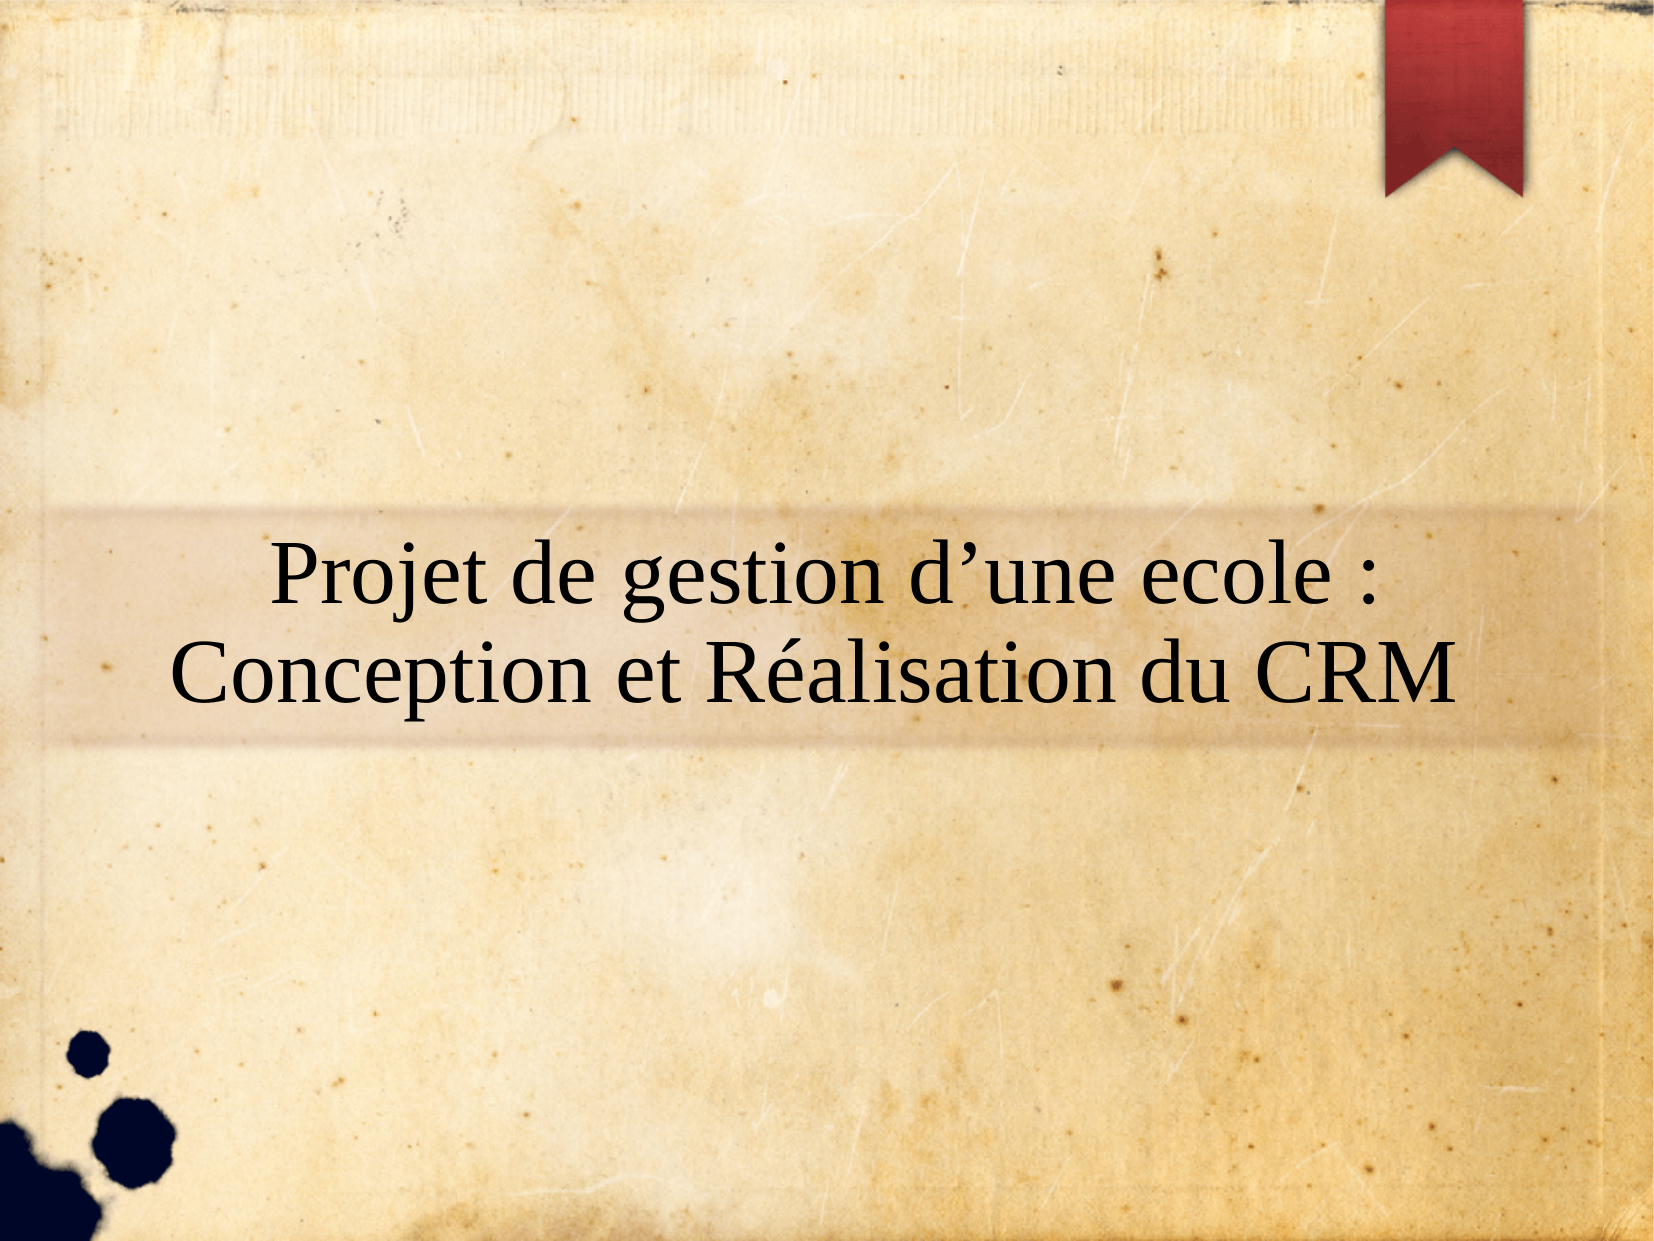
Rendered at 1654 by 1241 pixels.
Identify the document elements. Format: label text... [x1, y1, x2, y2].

picture [0, 0, 1654, 1241]
title Projet de gestion d’une ecole : Conception et Réalisation du CRM [82, 519, 1571, 727]
